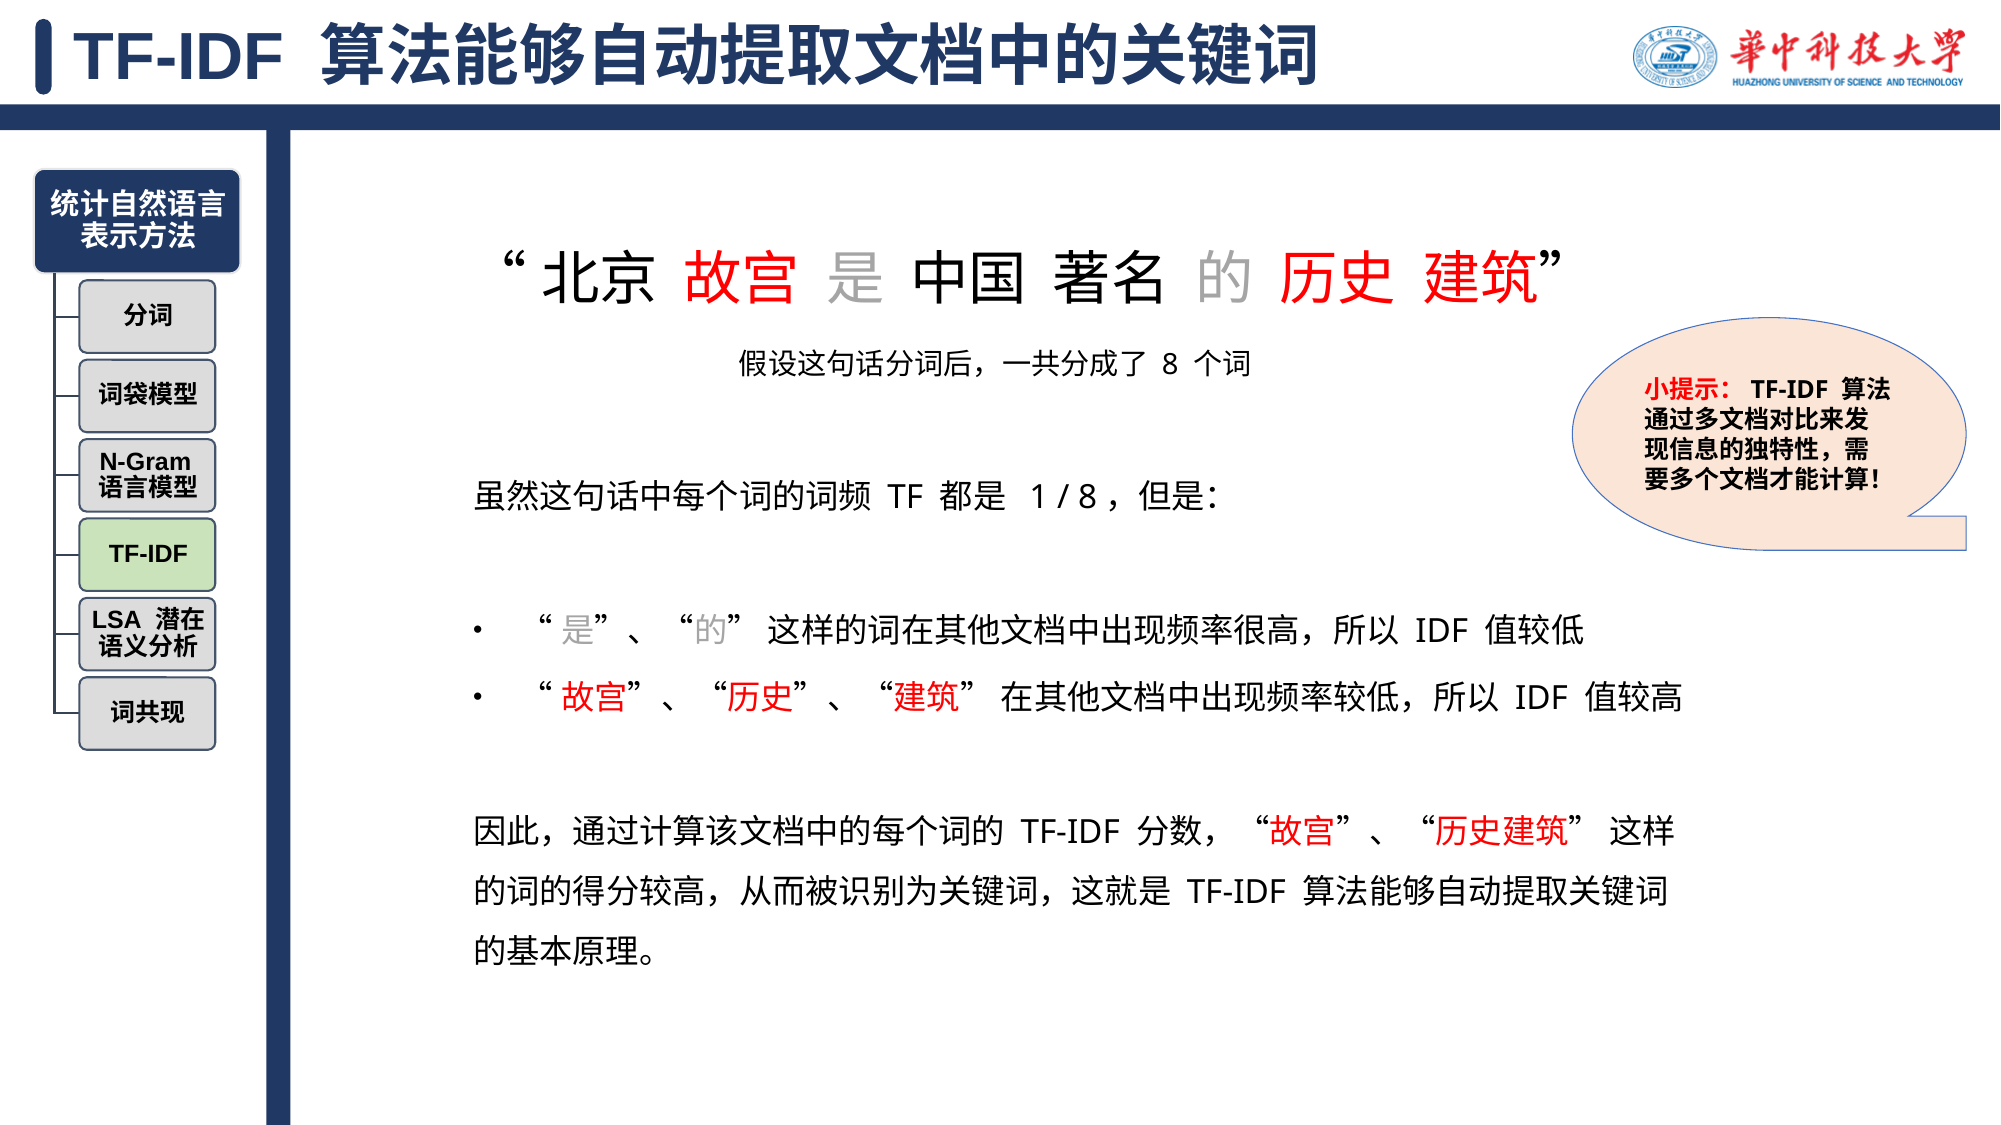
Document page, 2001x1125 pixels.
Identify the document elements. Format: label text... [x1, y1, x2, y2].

text_box 小提示：TF-IDF 算法通过多文档对比来发现信息的独特性，需要多个文档才能计算！ [1571, 317, 1967, 551]
text_box 虽然这句话中每个词的词频 TF 都是 1 / 8，但是： “是”、“的” 这样的词在其他文档中出现频率很高，所以 IDF 值较低 “故宫”、“历史”、“建筑” 在其他文档中出现频率较低，所以 IDF 值较高 因此，通过计算该文档中的每个词的 TF-IDF 分数，“故宫”、“历史建筑” 这样的词的得分较高，从而被识别为关键词，这就是 TF-IDF 算法能够自动提取关键词的基本原理。 [470, 448, 1686, 970]
text_box 假设这句话分词后，一共分成了 8 个词 [738, 345, 1252, 381]
text_box “北京 故宫 是 中国 著名 的 历史 建筑” [452, 212, 1627, 319]
title TF-IDF 算法能够自动提取文档中的关键词 [58, 14, 1784, 91]
picture [1784, 26, 1965, 88]
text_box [33, 168, 250, 750]
